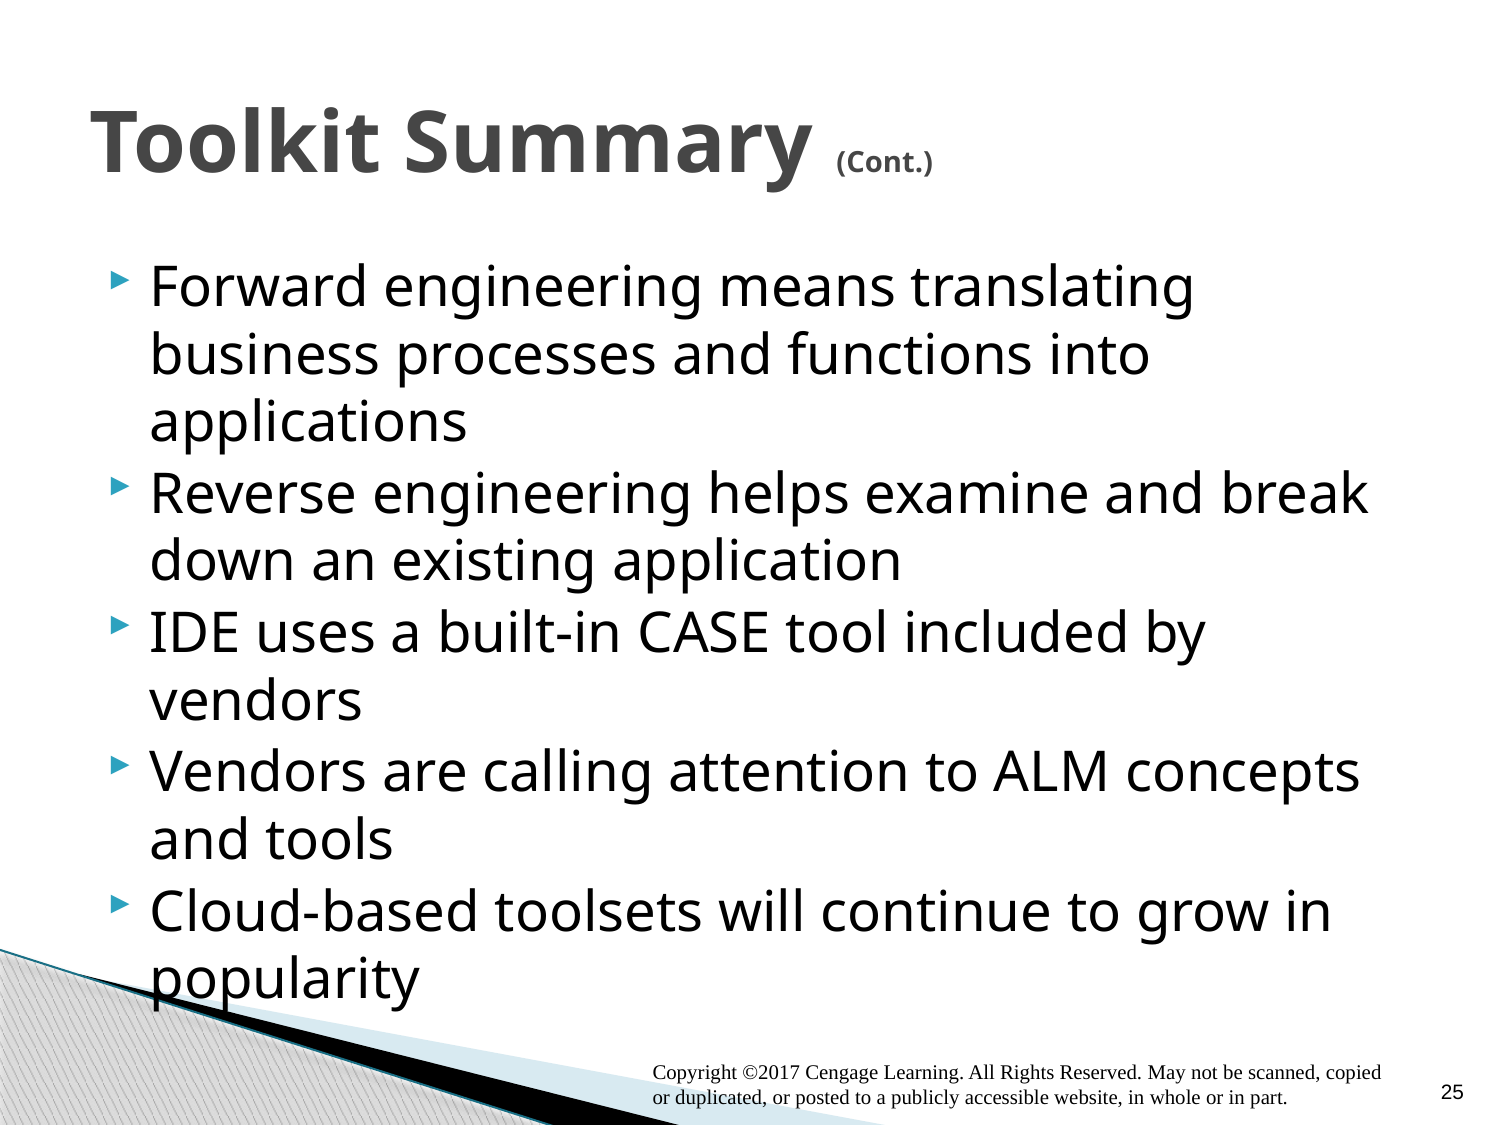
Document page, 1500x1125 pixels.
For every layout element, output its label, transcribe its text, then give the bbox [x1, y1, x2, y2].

slide_number 25 [1418, 1051, 1479, 1112]
list Forward engineering means translating business processes and functions into applications Reverse engineering helps examine and break down an existing application IDE uses a built-in CASE tool included by vendors Vendors are calling attention to ALM concepts and tools Cloud-based toolsets will continue to grow in popularity [75, 243, 1425, 986]
title Toolkit Summary (Cont.) [75, 45, 1425, 233]
